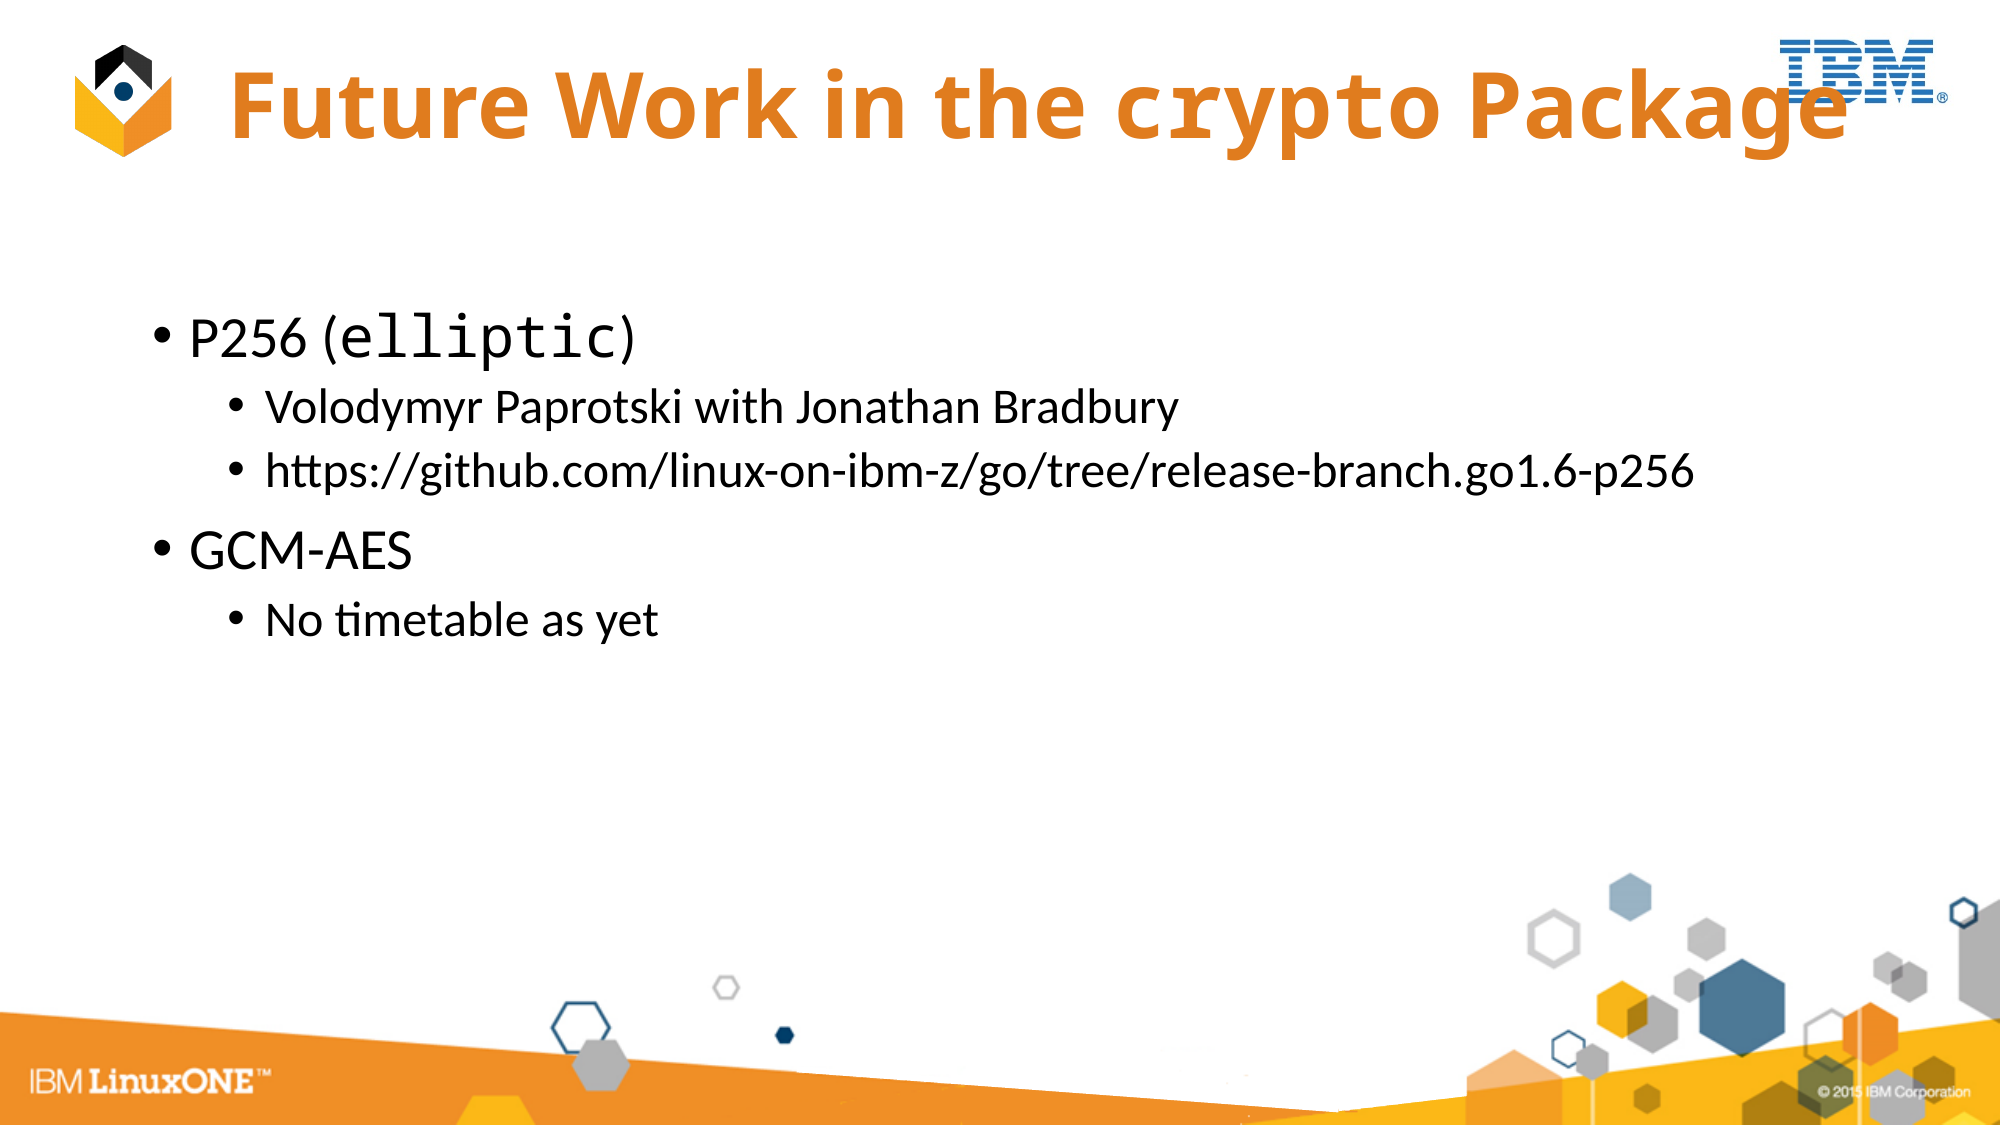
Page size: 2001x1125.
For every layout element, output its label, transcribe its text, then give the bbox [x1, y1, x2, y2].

picture [0, 0, 2000, 1125]
list P256 (elliptic) Volodymyr Paprotski with Jonathan Bradbury https://github.com/linux-on-ibm-z/go/tree/release-branch.go1.6-p256 GCM-AES No timetable as yet [137, 299, 1863, 1014]
title Future Work in the crypto Package [212, 0, 1938, 218]
